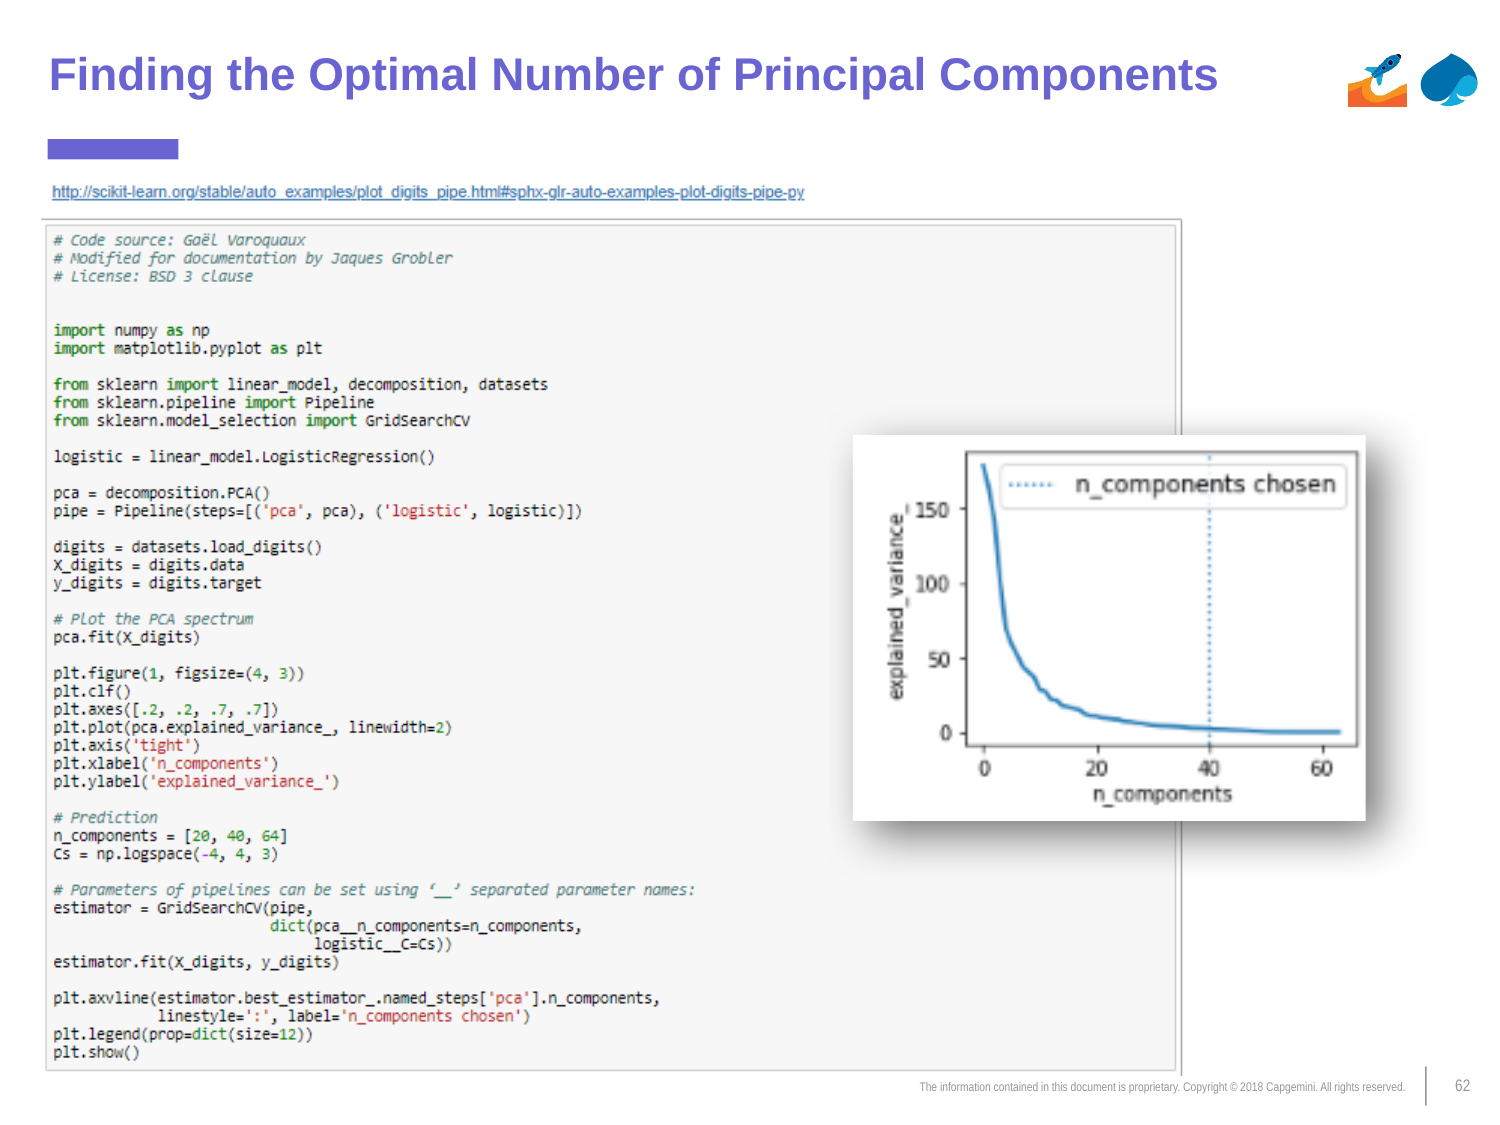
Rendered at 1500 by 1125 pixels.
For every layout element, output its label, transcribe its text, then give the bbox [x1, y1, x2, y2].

title Finding the Optimal Number of Principal Components [0, 3, 1448, 140]
picture [40, 179, 1366, 1077]
